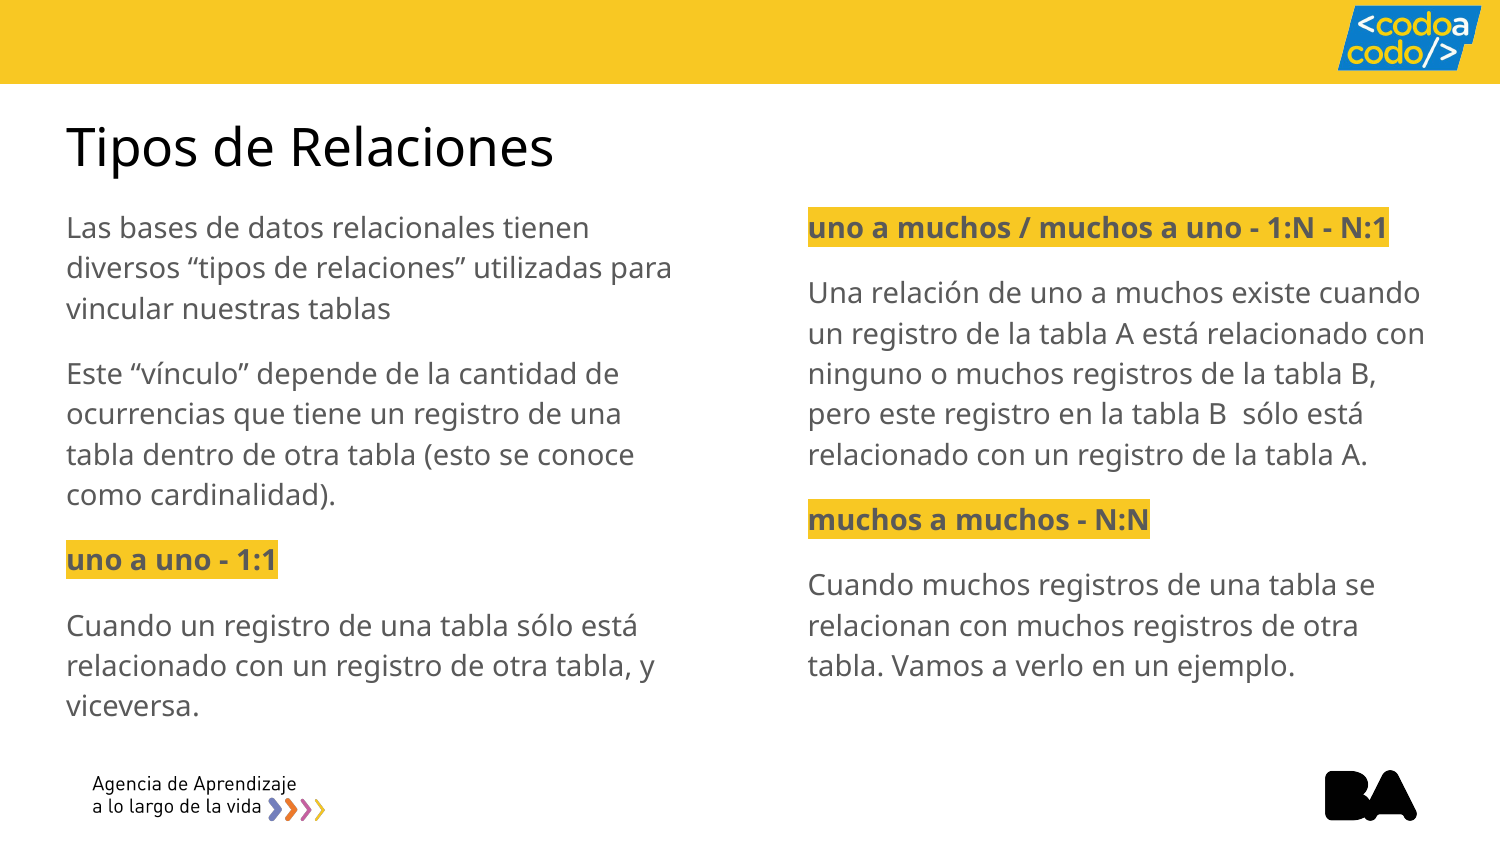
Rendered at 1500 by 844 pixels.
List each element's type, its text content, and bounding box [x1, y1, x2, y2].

list uno a muchos / muchos a uno - 1:N - N:1 Una relación de uno a muchos existe cuando un registro de la tabla A está relacionado con ninguno o muchos registros de la tabla B, pero este registro en la tabla B sólo está relacionado con un registro de la tabla A. muchos a muchos - N:N Cuando muchos registros de una tabla se relacionan con muchos registros de otra tabla. Vamos a verlo en un ejemplo. [792, 189, 1449, 750]
list Las bases de datos relacionales tienen diversos “tipos de relaciones” utilizadas para vincular nuestras tablas Este “vínculo” depende de la cantidad de ocurrencias que tiene un registro de una tabla dentro de otra tabla (esto se conoce como cardinalidad). uno a uno - 1:1 Cuando un registro de una tabla sólo está relacionado con un registro de otra tabla, y viceversa. [51, 189, 708, 750]
picture [1325, 770, 1417, 821]
picture [70, 756, 344, 835]
title Tipos de Relaciones [51, 98, 1449, 192]
picture [1337, 5, 1482, 71]
